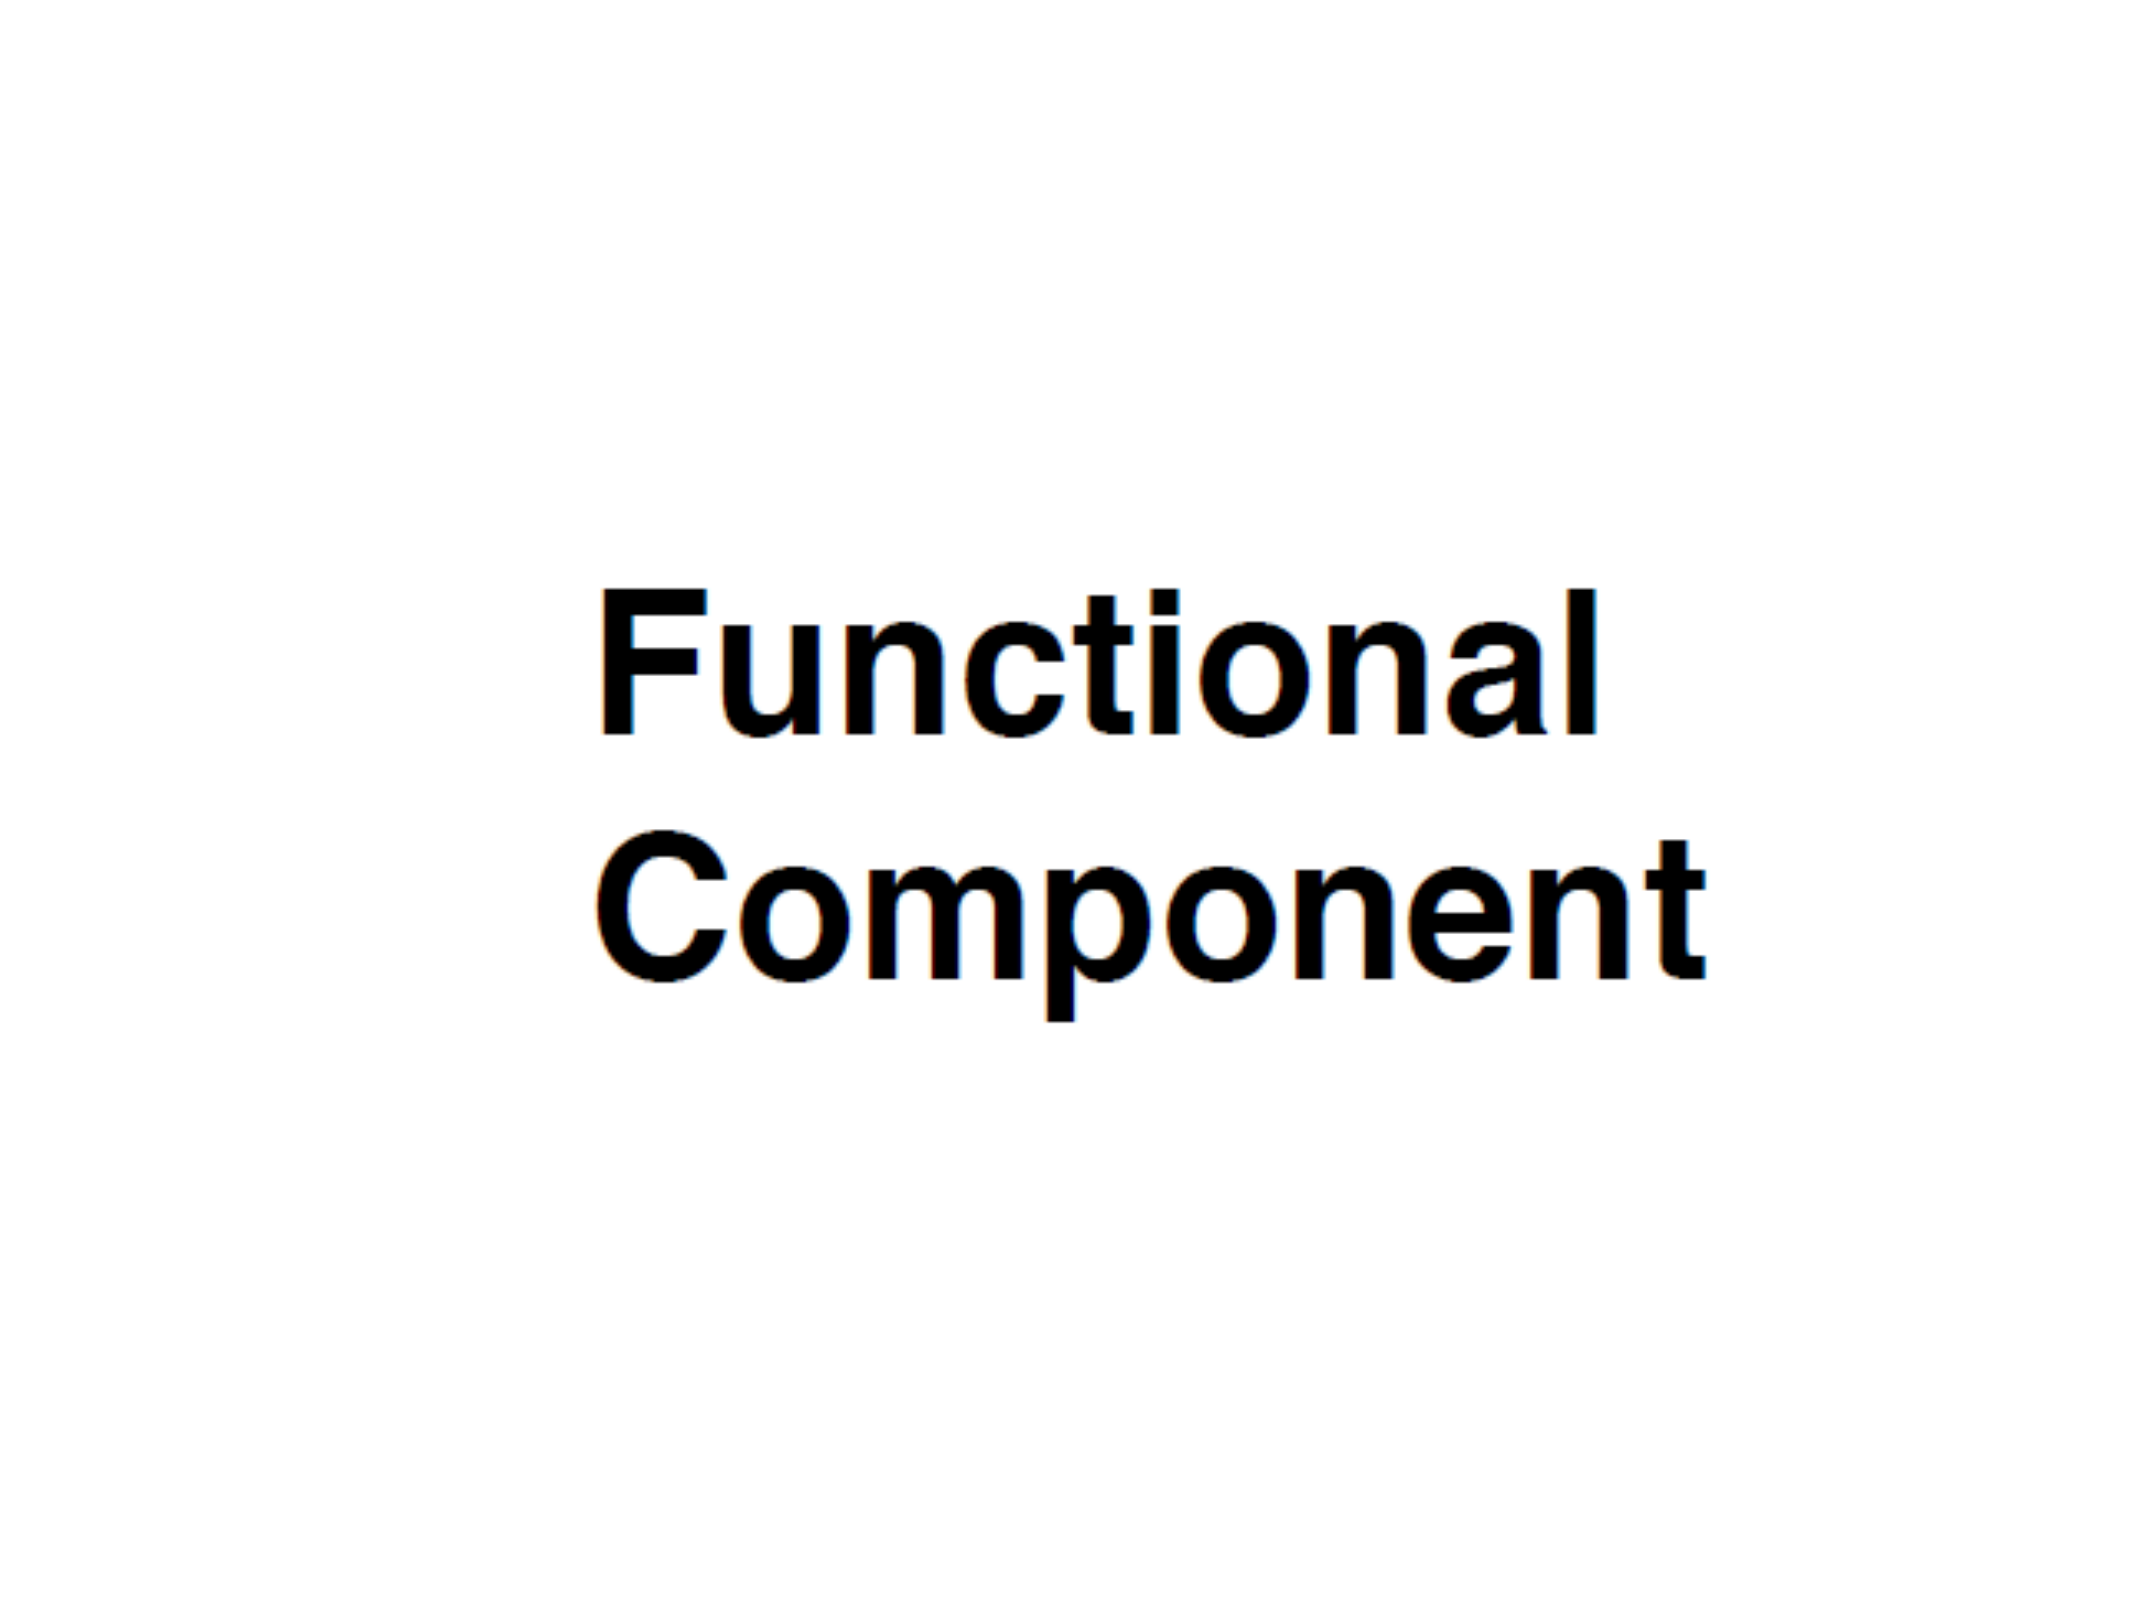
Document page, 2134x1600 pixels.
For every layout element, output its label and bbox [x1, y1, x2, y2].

picture [555, 546, 1753, 1053]
